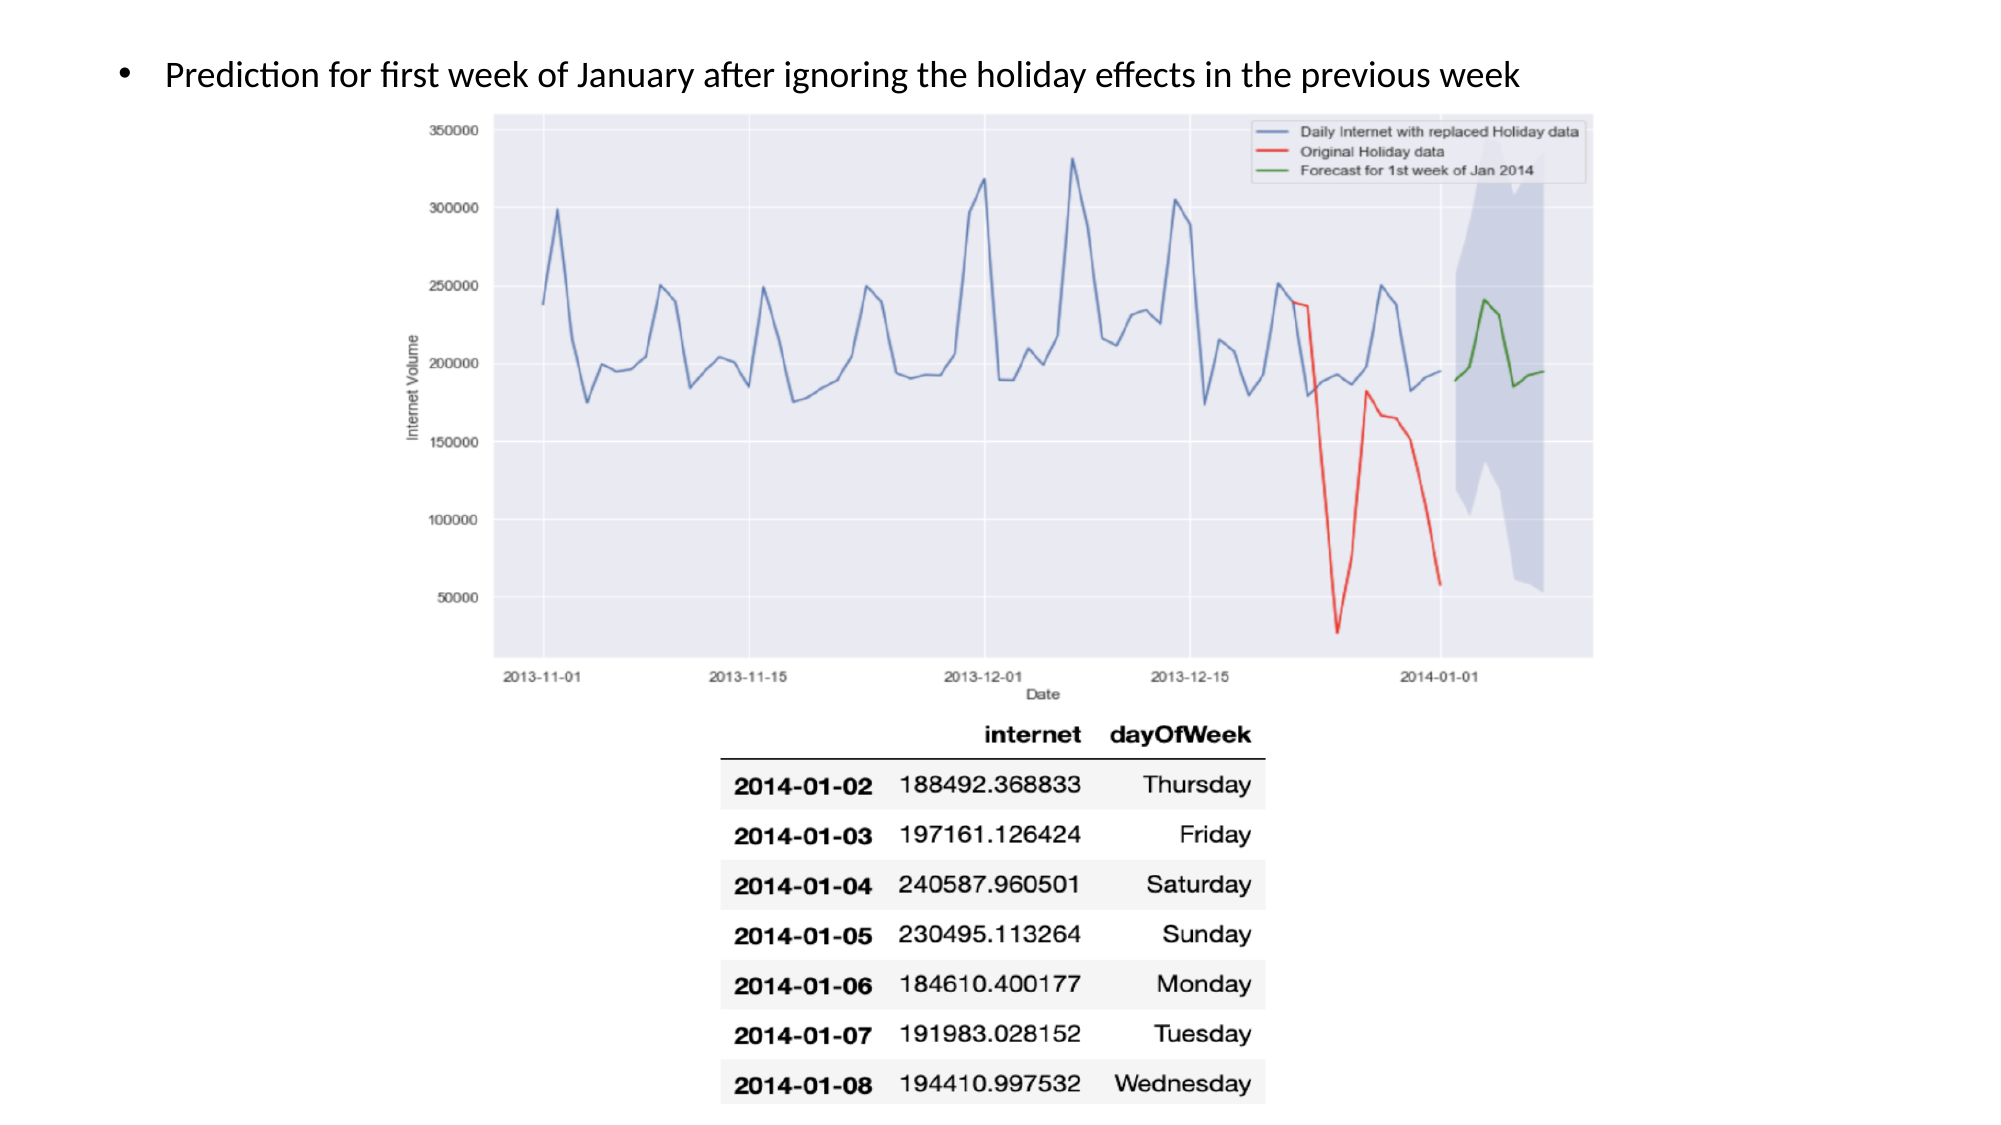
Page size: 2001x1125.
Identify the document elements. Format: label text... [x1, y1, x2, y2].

text_box Prediction for first week of January after ignoring the holiday effects in the previous week [103, 42, 1775, 103]
picture [396, 103, 1603, 1104]
